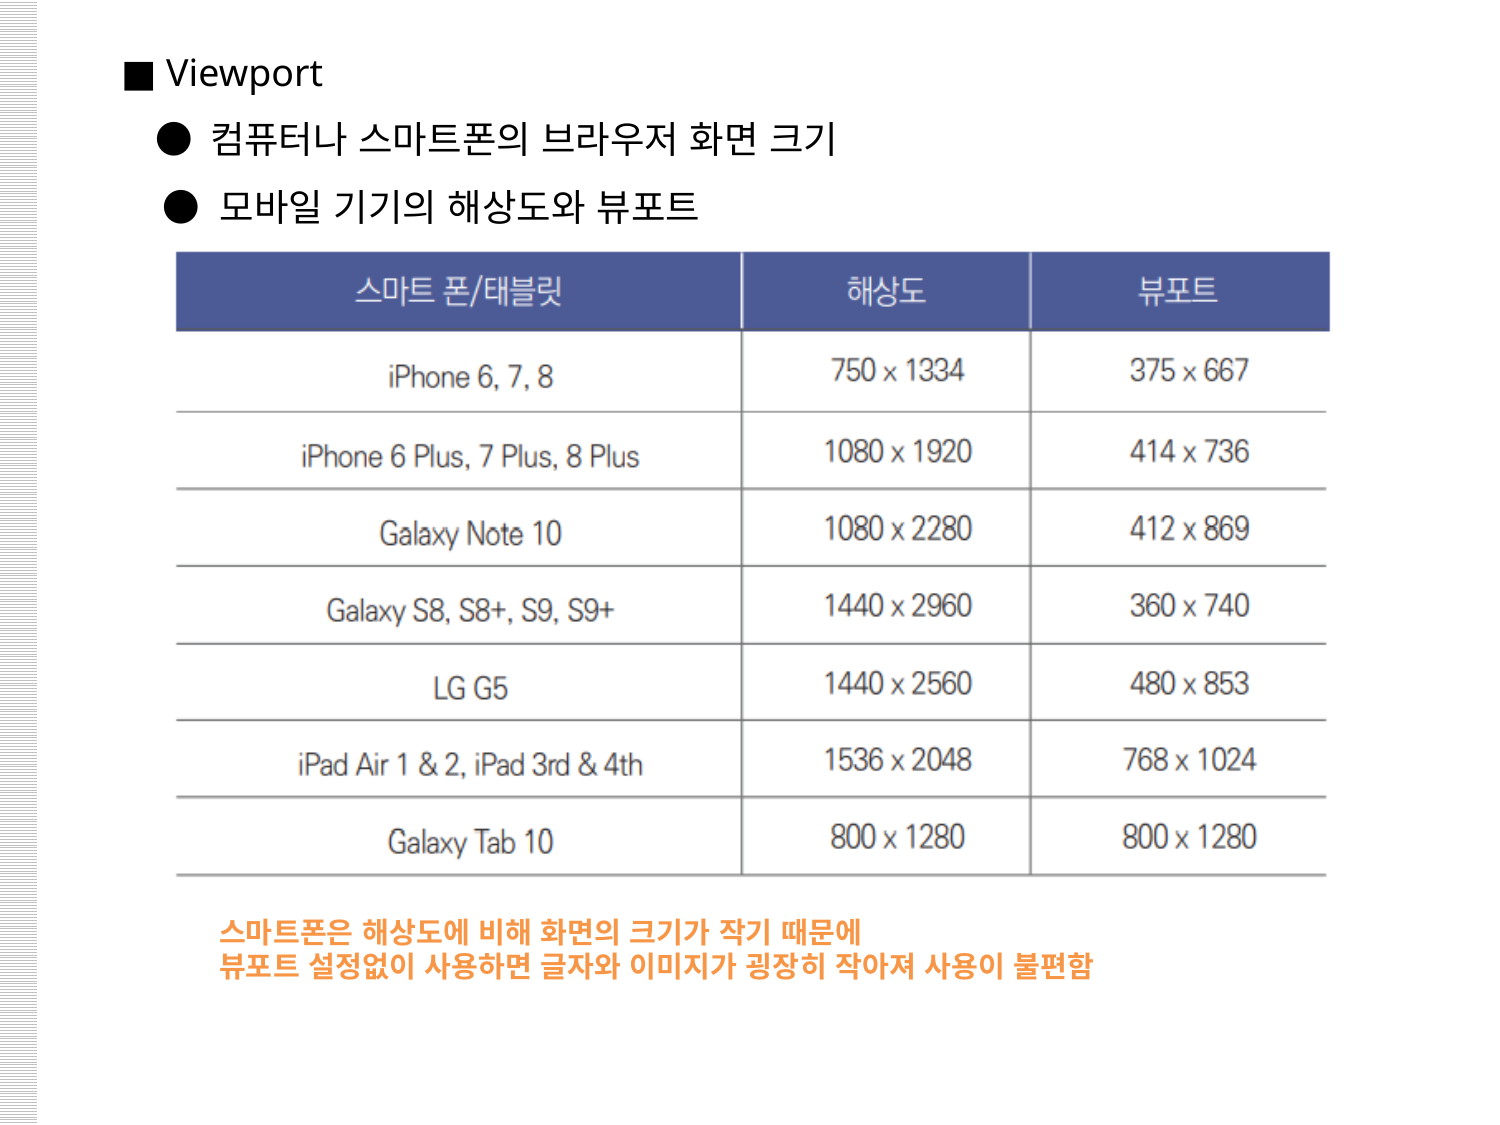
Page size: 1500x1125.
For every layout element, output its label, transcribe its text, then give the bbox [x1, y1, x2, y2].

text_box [145, 229, 1355, 907]
text_box 스마트폰은 해상도에 비해 화면의 크기가 작기 때문에 뷰포트 설정없이 사용하면 글자와 이미지가 굉장히 작아져 사용이 불편함 [204, 916, 1111, 992]
text_box ■ Viewport ● 컴퓨터나 스마트폰의 브라우저 화면 크기 ● 모바일 기기의 해상도와 뷰포트 [106, 19, 854, 237]
